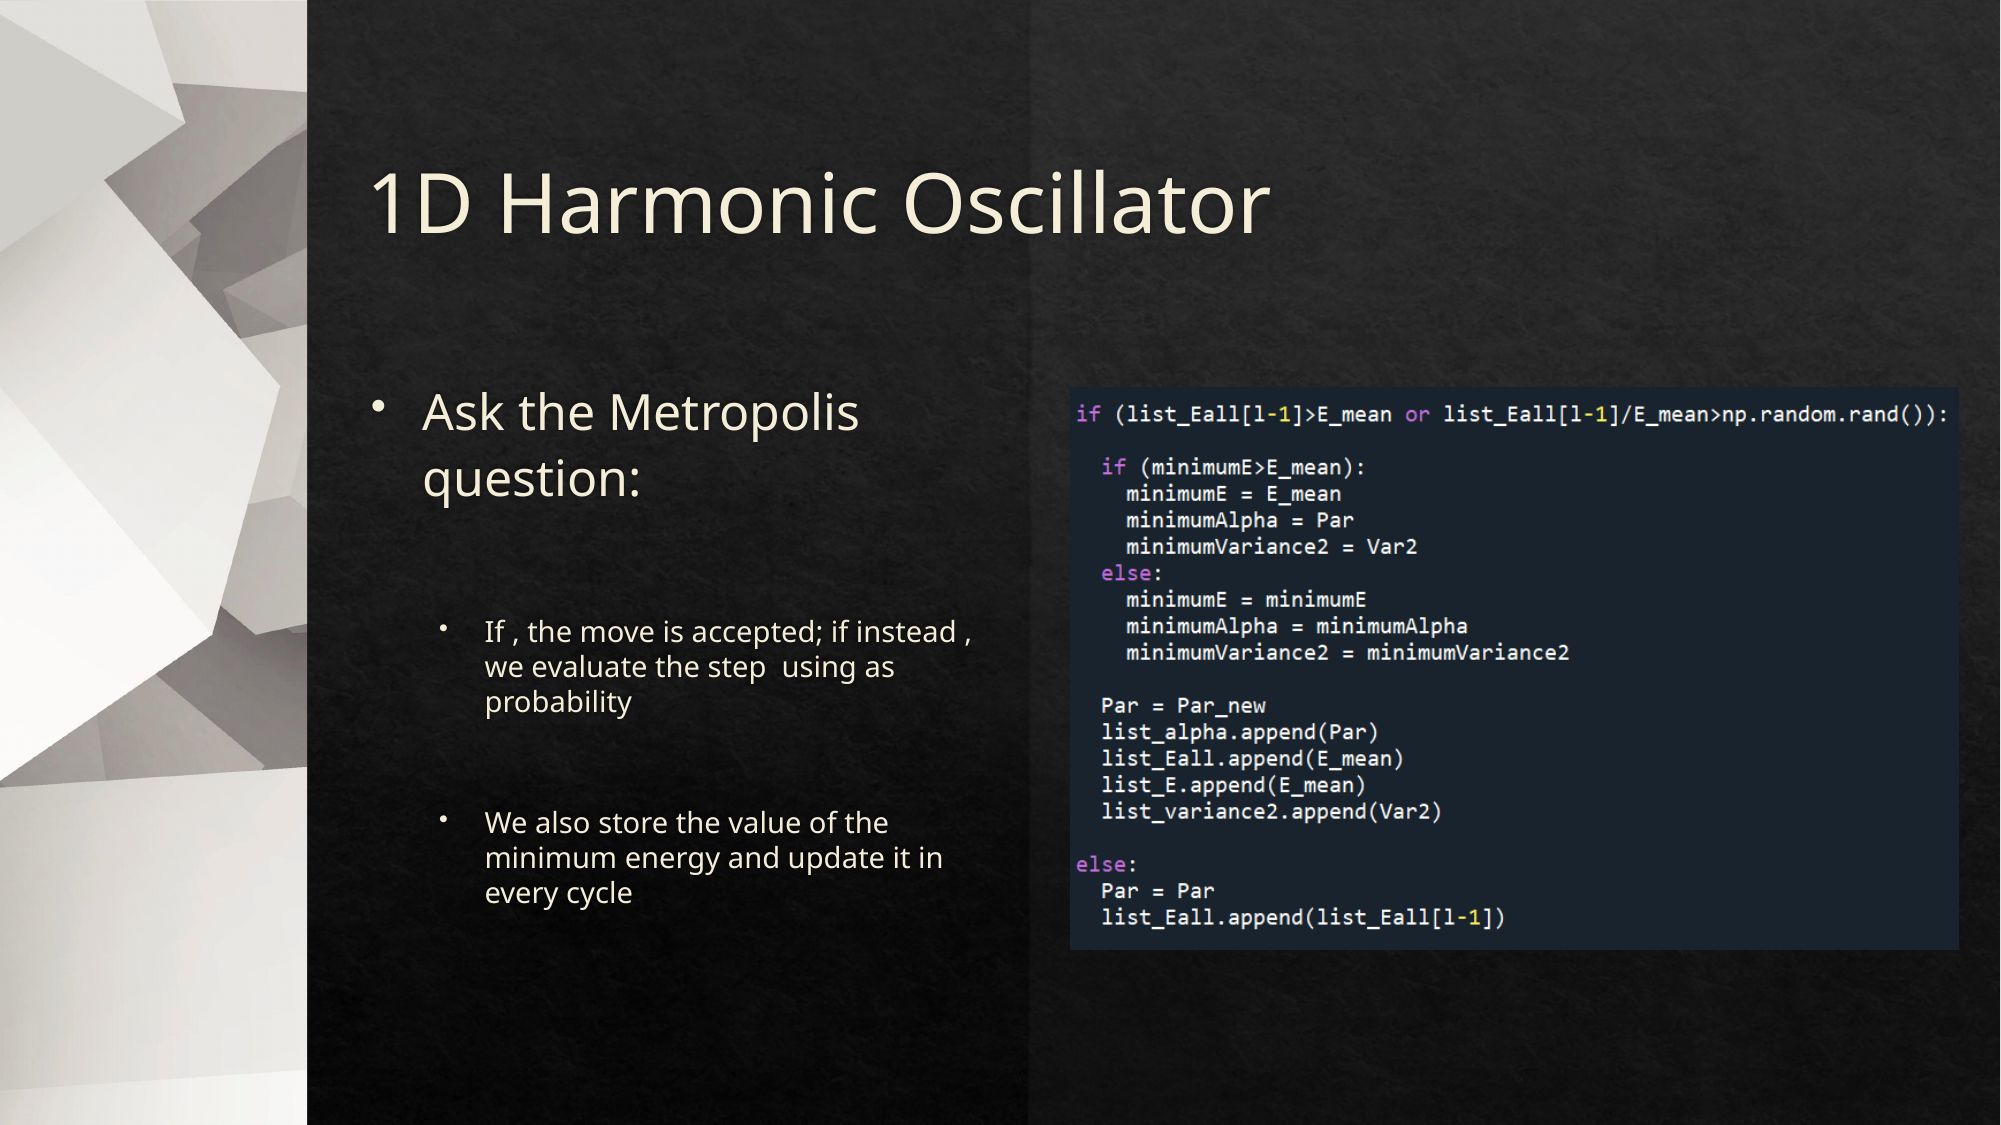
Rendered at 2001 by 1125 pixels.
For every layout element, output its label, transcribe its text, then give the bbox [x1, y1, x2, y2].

picture [0, 0, 308, 1125]
title 1D Harmonic Oscillator [351, 99, 1018, 260]
picture [1026, 0, 2000, 1125]
text_box [312, 0, 1021, 1125]
